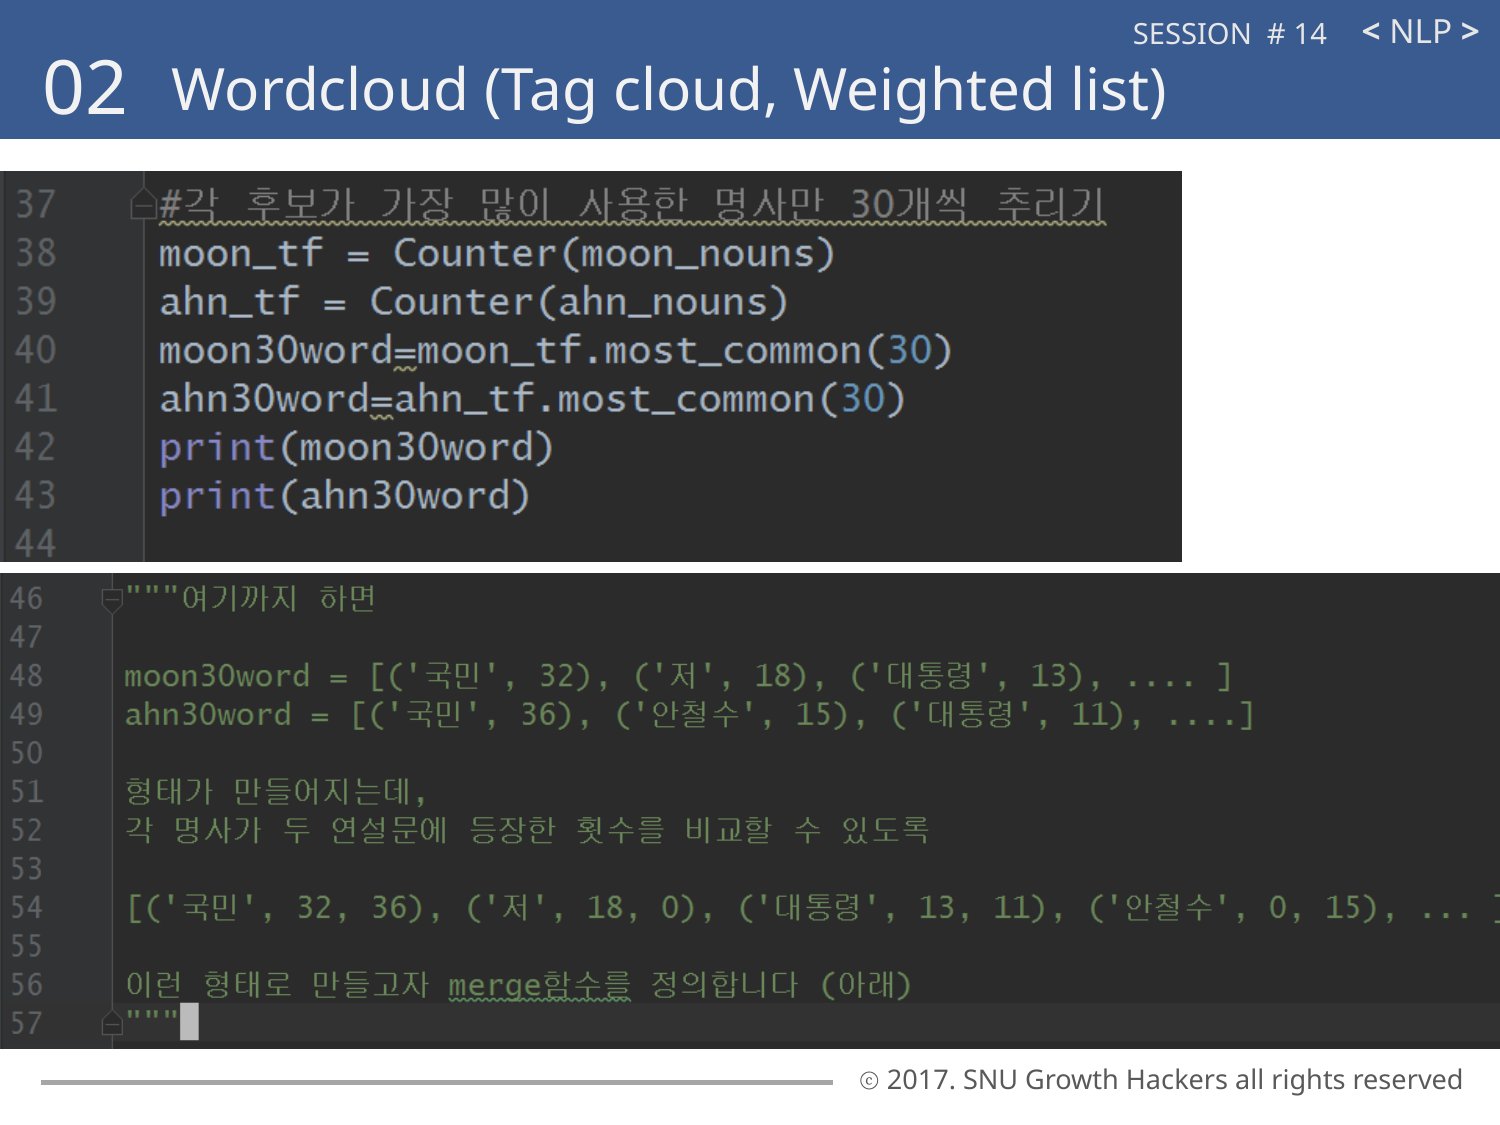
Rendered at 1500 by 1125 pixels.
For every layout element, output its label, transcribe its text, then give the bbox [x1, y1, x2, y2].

text_box Wordcloud (Tag cloud, Weighted list) [157, 44, 1183, 130]
text_box 02 [27, 32, 144, 138]
picture [0, 170, 1182, 562]
text_box [0, 0, 1500, 139]
text_box ⓒ 2017. SNU Growth Hackers all rights reserved [844, 1057, 1495, 1103]
text_box SESSION # 14 [1118, 7, 1350, 58]
picture [0, 573, 1500, 1049]
text_box < NLP > [1346, 2, 1495, 58]
